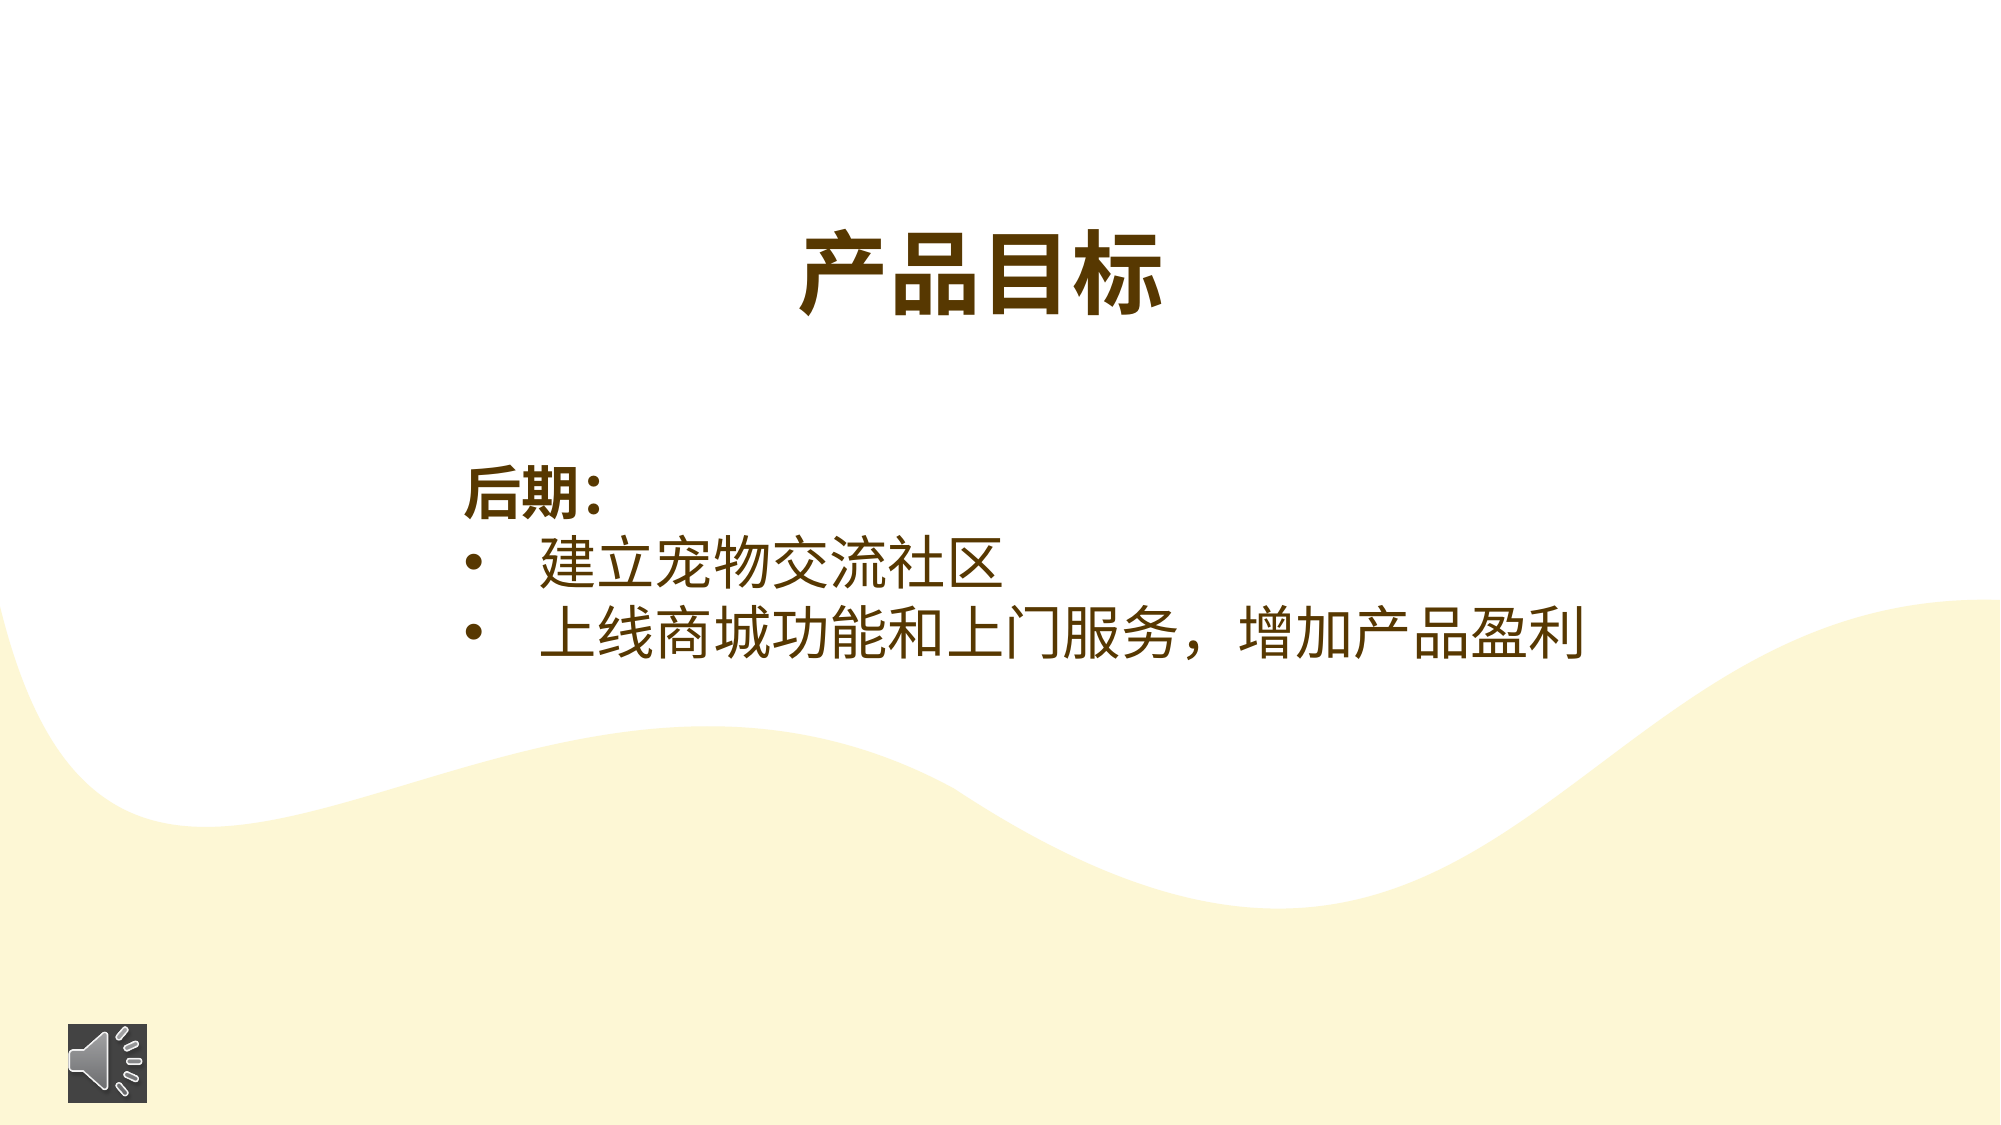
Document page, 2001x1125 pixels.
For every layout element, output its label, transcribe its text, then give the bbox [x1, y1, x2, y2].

text_box 后期： 建立宠物交流社区 上线商城功能和上门服务，增加产品盈利 [448, 448, 1649, 674]
text_box [0, 598, 2000, 1125]
picture [67, 1023, 148, 1104]
text_box 产品目标 [782, 208, 1218, 334]
